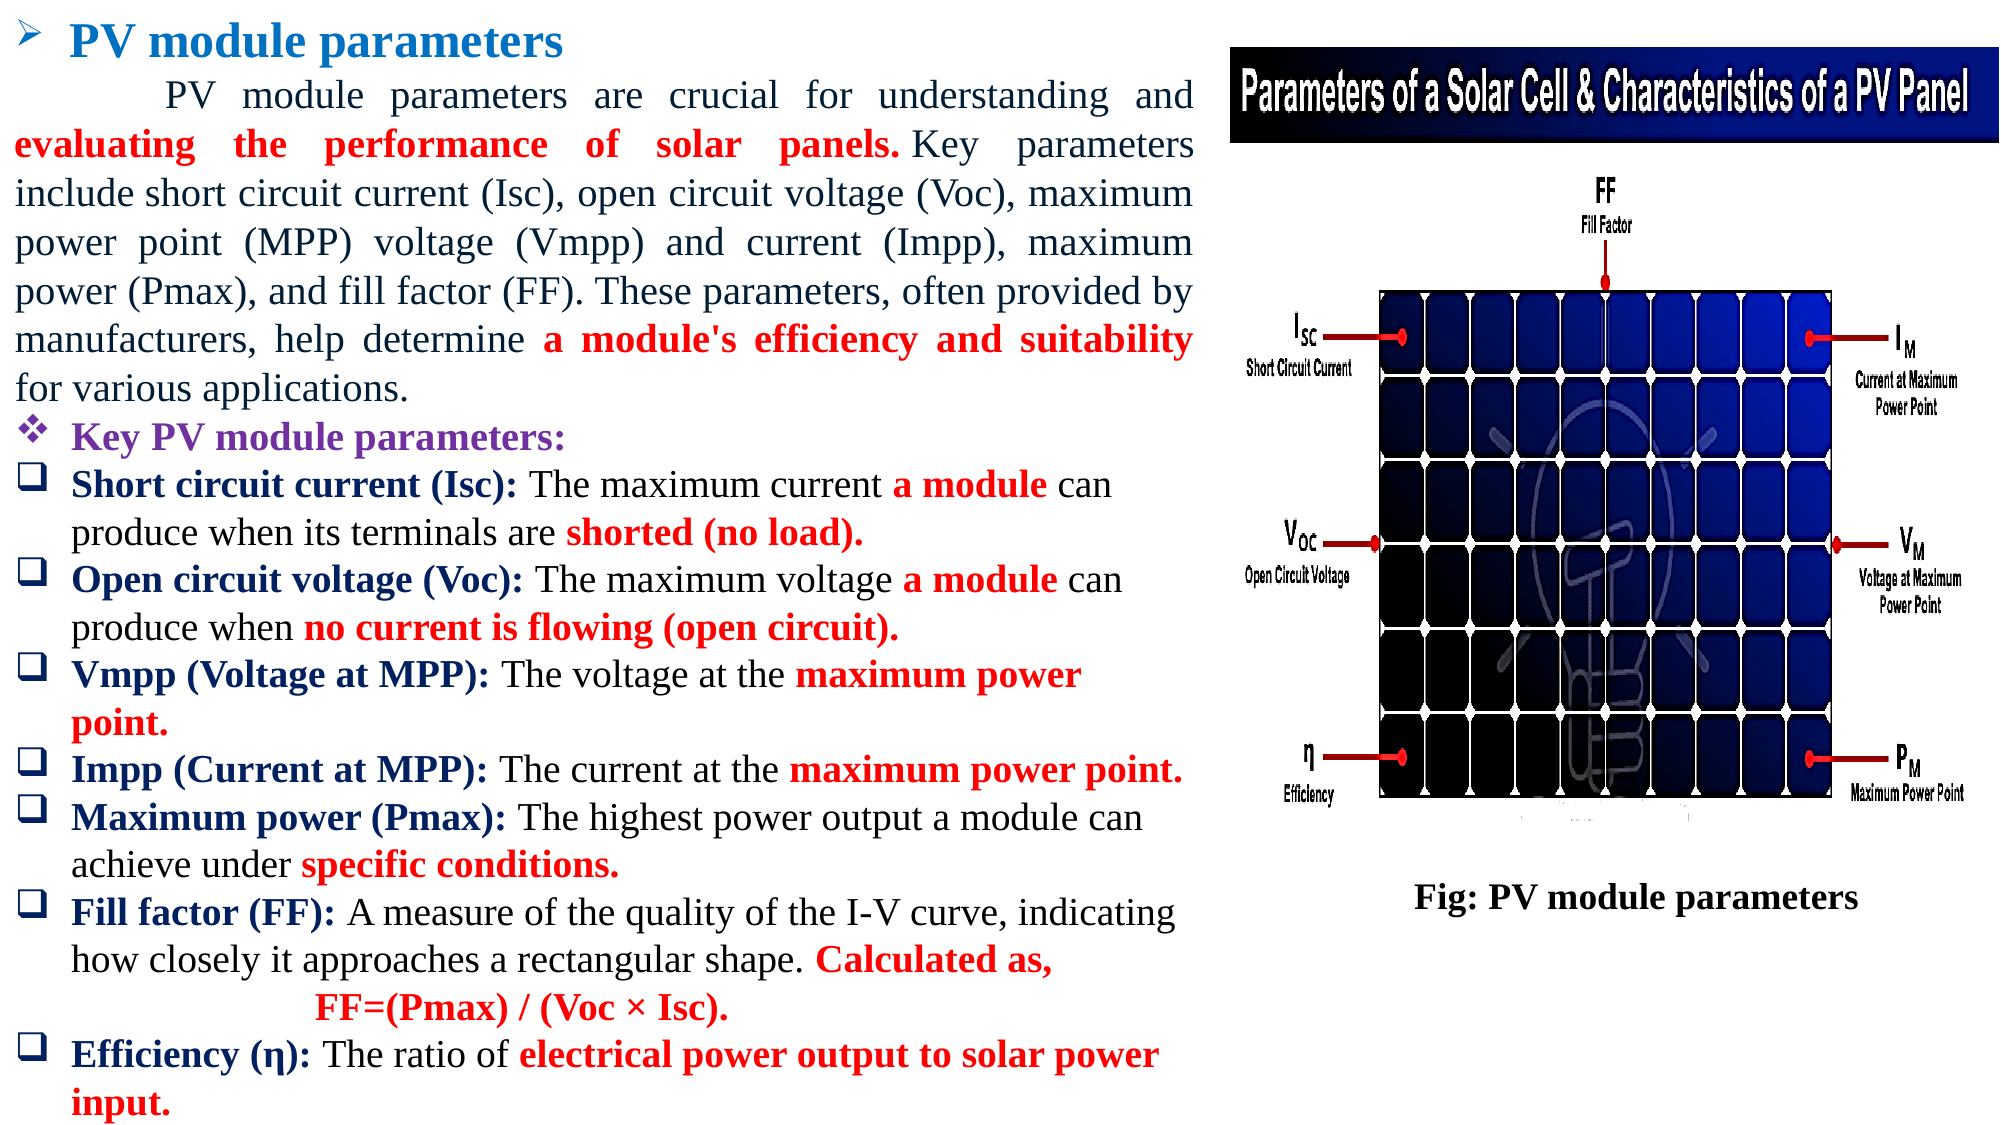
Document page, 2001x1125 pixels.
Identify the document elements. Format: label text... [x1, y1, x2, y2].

picture [1230, 47, 2000, 821]
text_box Fig: PV module parameters [1251, 864, 2000, 925]
text_box PV module parameters PV module parameters are crucial for understanding and evaluating the performance of solar panels. Key parameters include short circuit current (Isc), open circuit voltage (Voc), maximum power point (MPP) voltage (Vmpp) and current (Impp), maximum power (Pmax), and fill factor (FF). These parameters, often provided by manufacturers, help determine a module's efficiency and suitability for various applications. Key PV module parameters: Short circuit current (Isc): The maximum current a module can produce when its terminals are shorted (no load). Open circuit voltage (Voc): The maximum voltage a module can produce when no current is flowing (open circuit). Vmpp (Voltage at MPP): The voltage at the maximum power point. Impp (Current at MPP): The current at the maximum power point. Maximum power (Pmax): The highest power output a module can achieve under specific conditions. Fill factor (FF): A measure of the quality of the I-V curve, indicating how closely it approaches a rectangular shape. Calculated as, FF=(Pmax) / (Voc × Isc). Efficiency (η): The ratio of electrical power output to solar power input. [0, 0, 1210, 1125]
